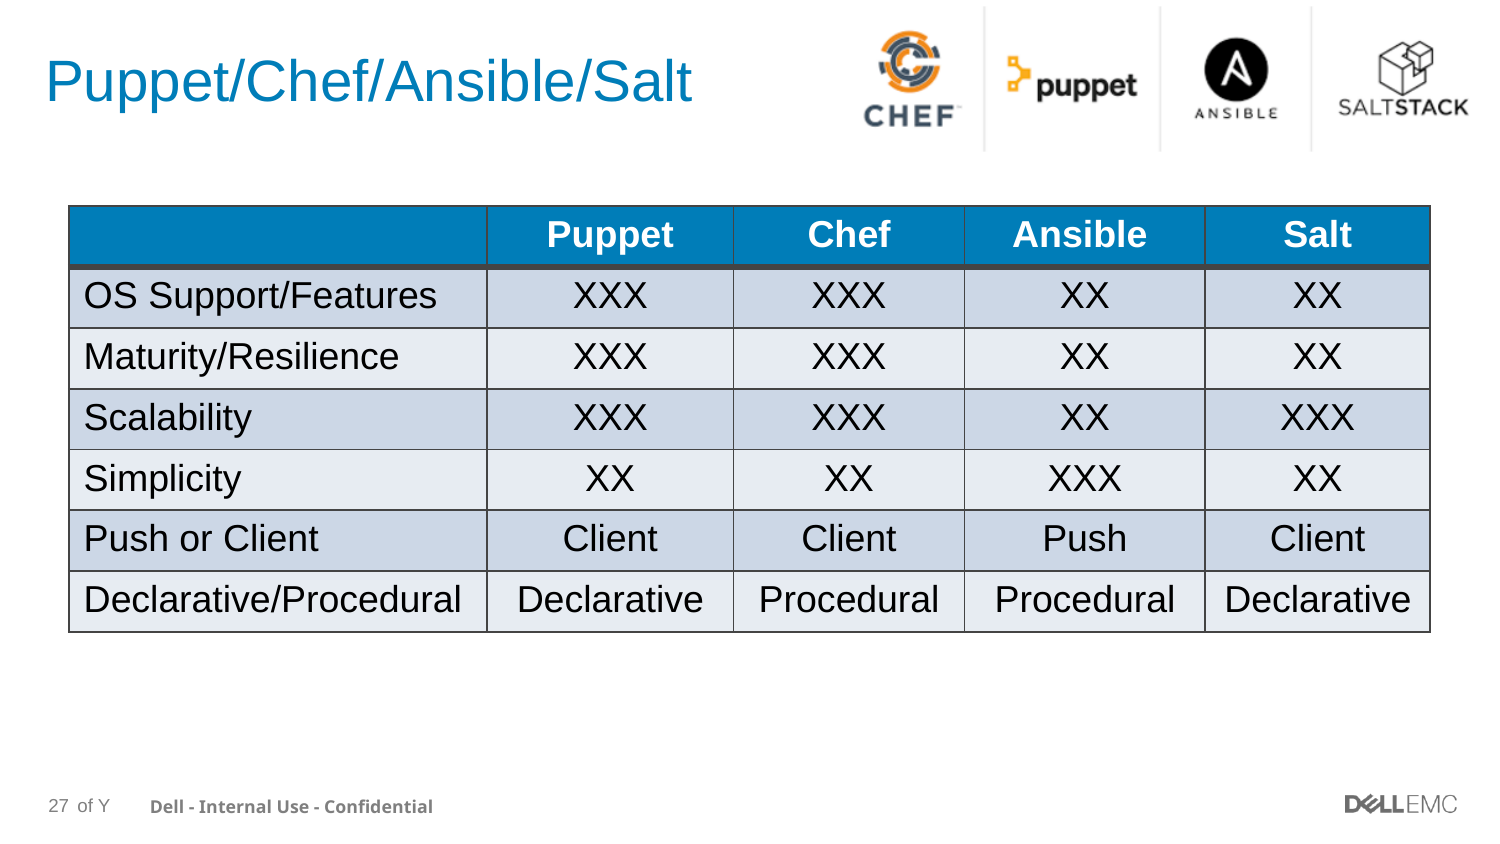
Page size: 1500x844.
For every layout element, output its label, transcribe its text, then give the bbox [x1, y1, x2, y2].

title Puppet/Chef/Ansible/Salt [45, 43, 845, 149]
table_cell XXX [488, 270, 733, 327]
table_cell Simplicity [70, 450, 486, 509]
table_header Salt [1206, 207, 1429, 264]
table_cell XXX [1206, 390, 1429, 449]
picture [1345, 793, 1457, 814]
table_cell XX [965, 270, 1204, 327]
table_cell XXX [488, 390, 733, 449]
table_header Ansible [965, 207, 1204, 264]
table_cell OS Support/Features [70, 270, 486, 327]
table_cell XX [1206, 329, 1429, 388]
table_cell XX [965, 390, 1204, 449]
table_cell Scalability [70, 390, 486, 449]
table_cell XX [488, 450, 733, 509]
table_cell Client [734, 511, 964, 570]
table_cell Maturity/Resilience [70, 329, 486, 388]
table_cell Push [965, 511, 1204, 570]
table_cell XXX [488, 329, 733, 388]
table_cell Declarative [488, 572, 733, 631]
table_cell XX [734, 450, 964, 509]
table_cell Procedural [965, 572, 1204, 631]
table_cell XXX [734, 329, 964, 388]
table_cell Declarative/Procedural [70, 572, 486, 631]
table_cell XX [1206, 270, 1429, 327]
table_cell Declarative [1206, 572, 1429, 631]
table_cell XXX [965, 450, 1204, 509]
table_cell XXX [734, 270, 964, 327]
table_cell Procedural [734, 572, 964, 631]
table_cell Push or Client [70, 511, 486, 570]
table_header [70, 207, 486, 264]
table_cell Client [488, 511, 733, 570]
table_cell XX [965, 329, 1204, 388]
table_header Puppet [488, 207, 733, 264]
picture [850, 3, 1480, 153]
table_cell Client [1206, 511, 1429, 570]
table_cell XX [1206, 450, 1429, 509]
table_header Chef [734, 207, 964, 264]
table_cell XXX [734, 390, 964, 449]
